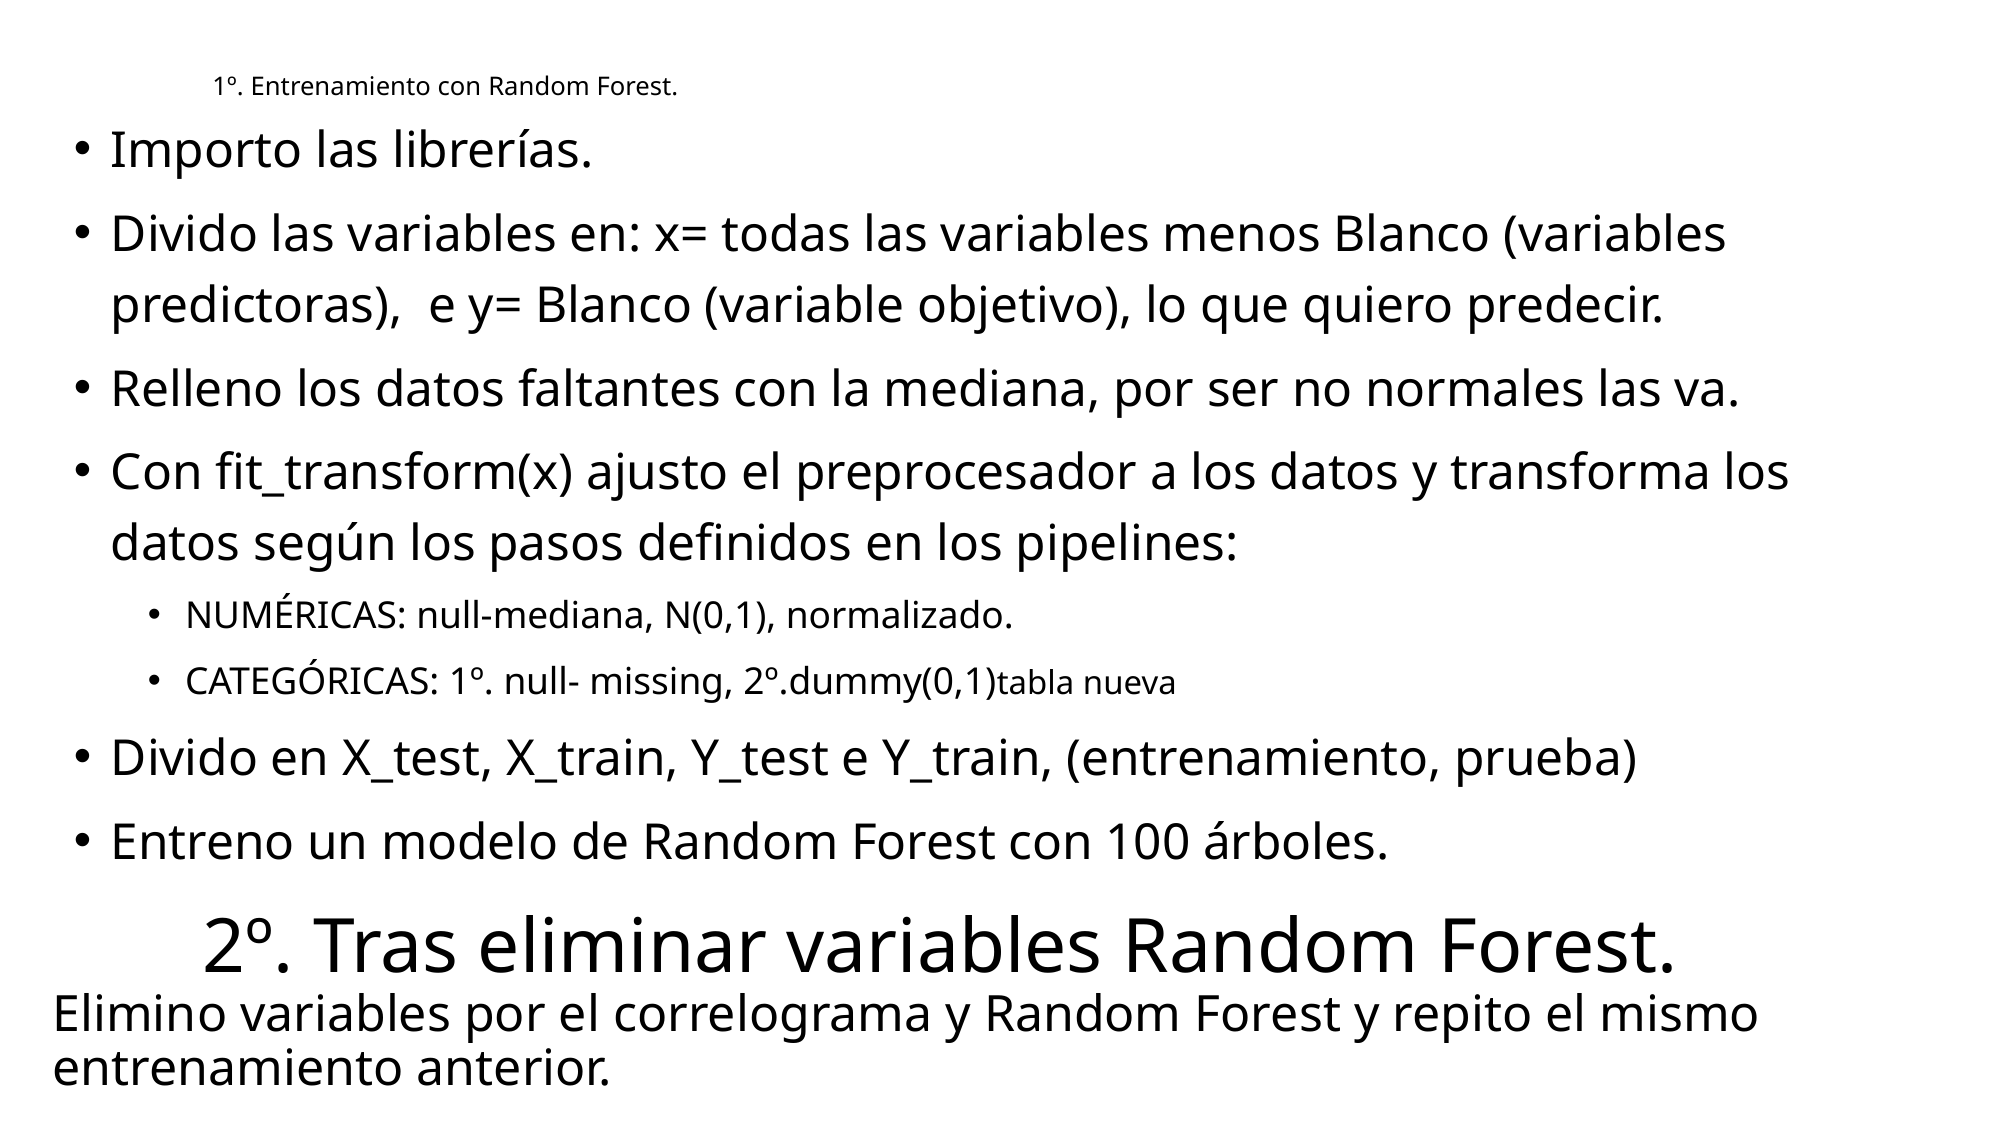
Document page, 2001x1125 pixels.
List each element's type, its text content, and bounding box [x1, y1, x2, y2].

list Importo las librerías. Divido las variables en: x= todas las variables menos Blanco (variables predictoras), e y= Blanco (variable objetivo), lo que quiero predecir. Relleno los datos faltantes con la mediana, por ser no normales las va. Con fit_transform(x) ajusto el preprocesador a los datos y transforma los datos según los pasos definidos en los pipelines: NUMÉRICAS: null-mediana, N(0,1), normalizado. CATEGÓRICAS: 1º. null- missing, 2º.dummy(0,1)tabla nueva Divido en X_test, X_train, Y_test e Y_train, (entrenamiento, prueba) Entreno un modelo de Random Forest con 100 árboles. [58, 98, 1942, 883]
title 1º. Entrenamiento con Random Forest. [197, 65, 1923, 98]
text_box 2º. Tras eliminar variables Random Forest. Elimino variables por el correlograma y Random Forest y repito el mismo entrenamiento anterior. [37, 902, 2000, 1102]
